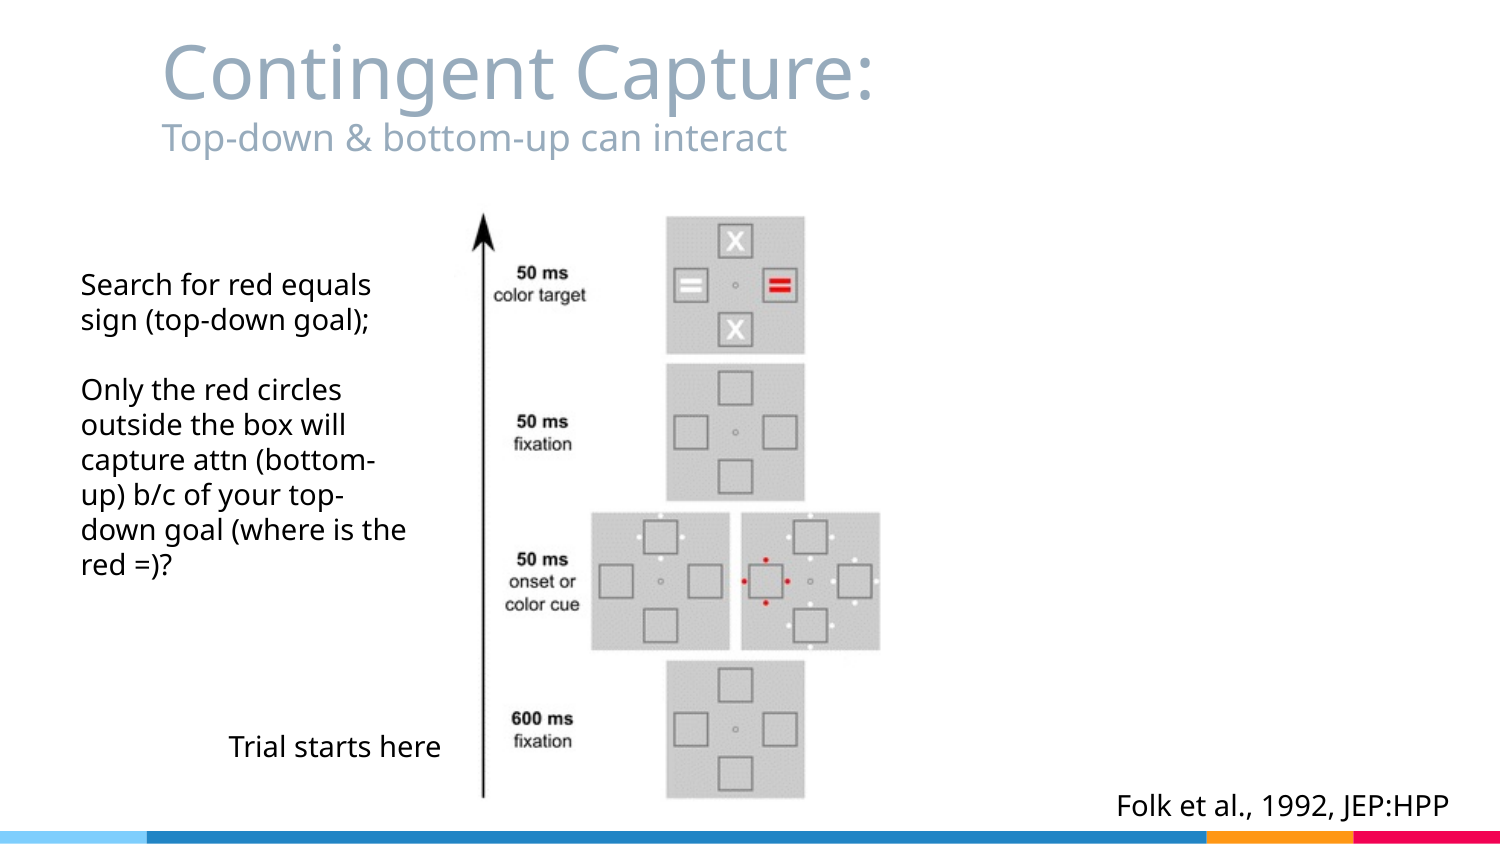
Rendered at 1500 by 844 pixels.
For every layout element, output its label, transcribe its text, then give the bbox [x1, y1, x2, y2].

text_box Search for red equals sign (top-down goal); Only the red circles outside the box will capture attn (bottom-up) b/c of your top-down goal (where is the red =)? [65, 251, 425, 342]
text_box Trial starts here [213, 713, 449, 763]
picture [454, 192, 899, 813]
title Contingent Capture: Top-down & bottom-up can interact [146, 33, 1207, 175]
text_box Folk et al., 1992, JEP:HPP [1101, 772, 1484, 822]
